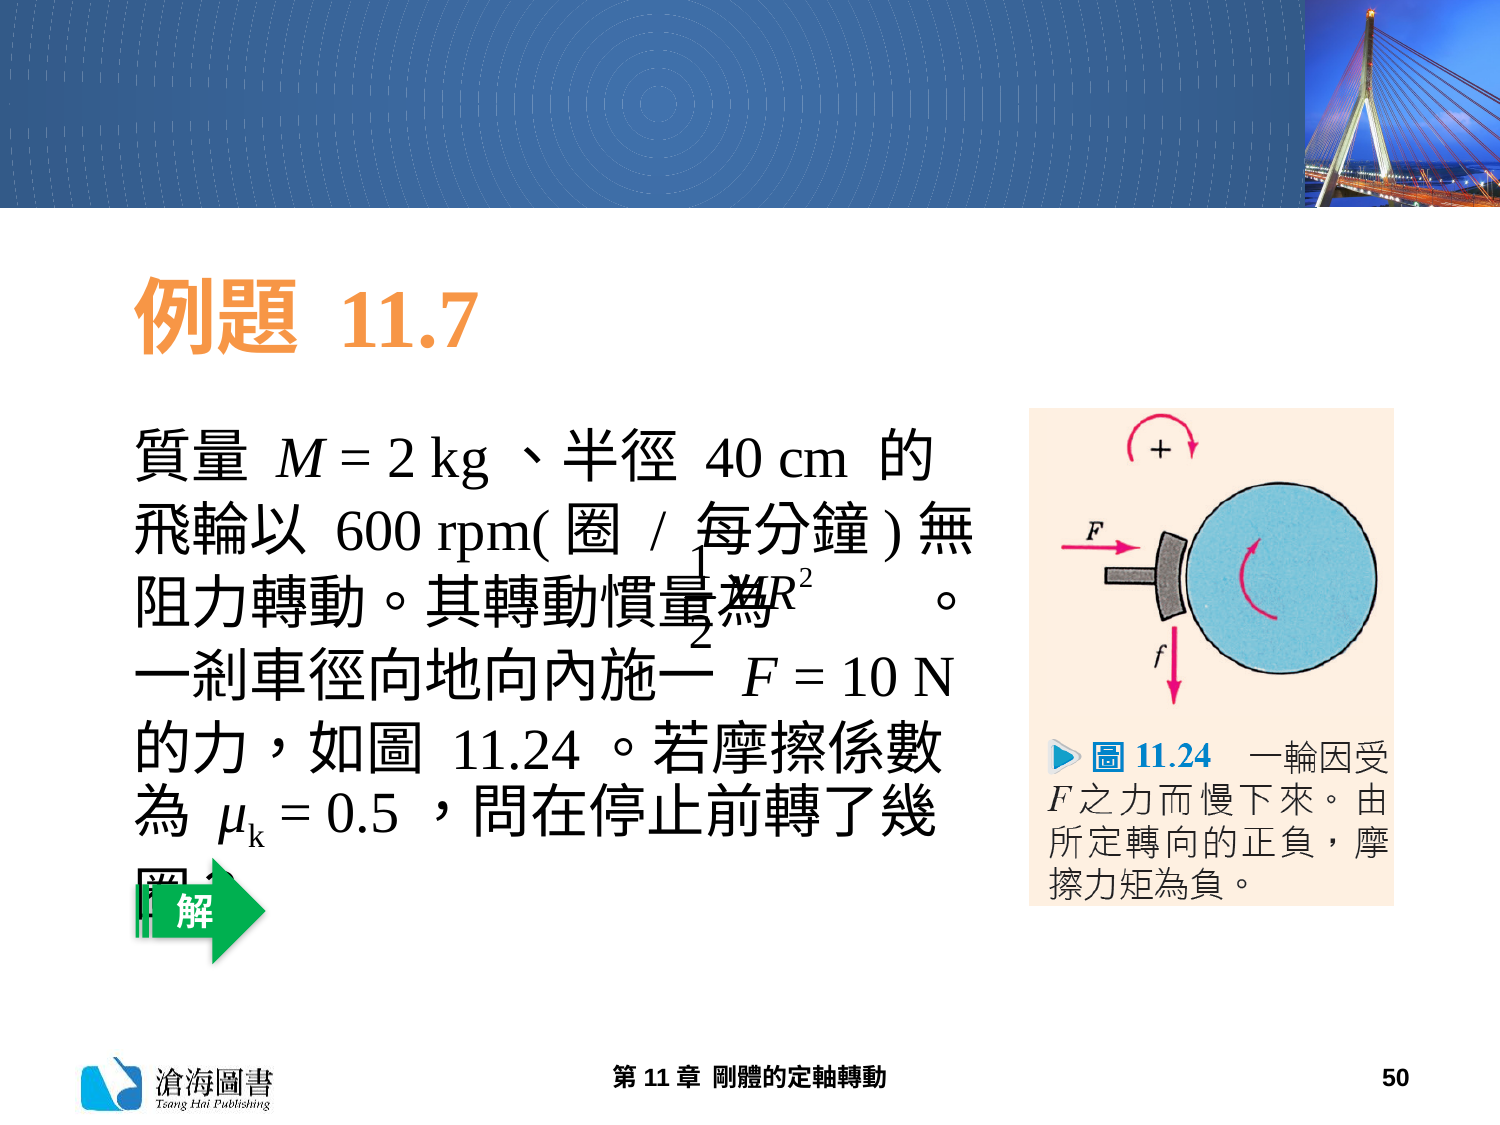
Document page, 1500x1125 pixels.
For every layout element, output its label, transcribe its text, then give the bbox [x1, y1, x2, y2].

text_box 解 [135, 884, 140, 938]
text_box 解 [142, 884, 149, 938]
list 質量 M = 2 kg、半徑 40 cm 的飛輪以 600 rpm(圈 / 每分鐘)無阻力轉動。其轉動慣量為 。一剎車徑向地向內施一 F = 10 N 的力，如圖 11.24。若摩擦係數為 μk = 0.5，問在停止前轉了幾圈？ [118, 408, 998, 1024]
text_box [676, 530, 824, 660]
picture [75, 1049, 274, 1118]
footer 第11章 剛體的定軸轉動 [512, 1046, 988, 1107]
picture [1029, 408, 1394, 906]
text_box 解 [152, 857, 266, 965]
slide_number 50 [1074, 1046, 1425, 1107]
picture [1305, 0, 1500, 207]
title 例題 11.7 [118, 256, 1394, 386]
